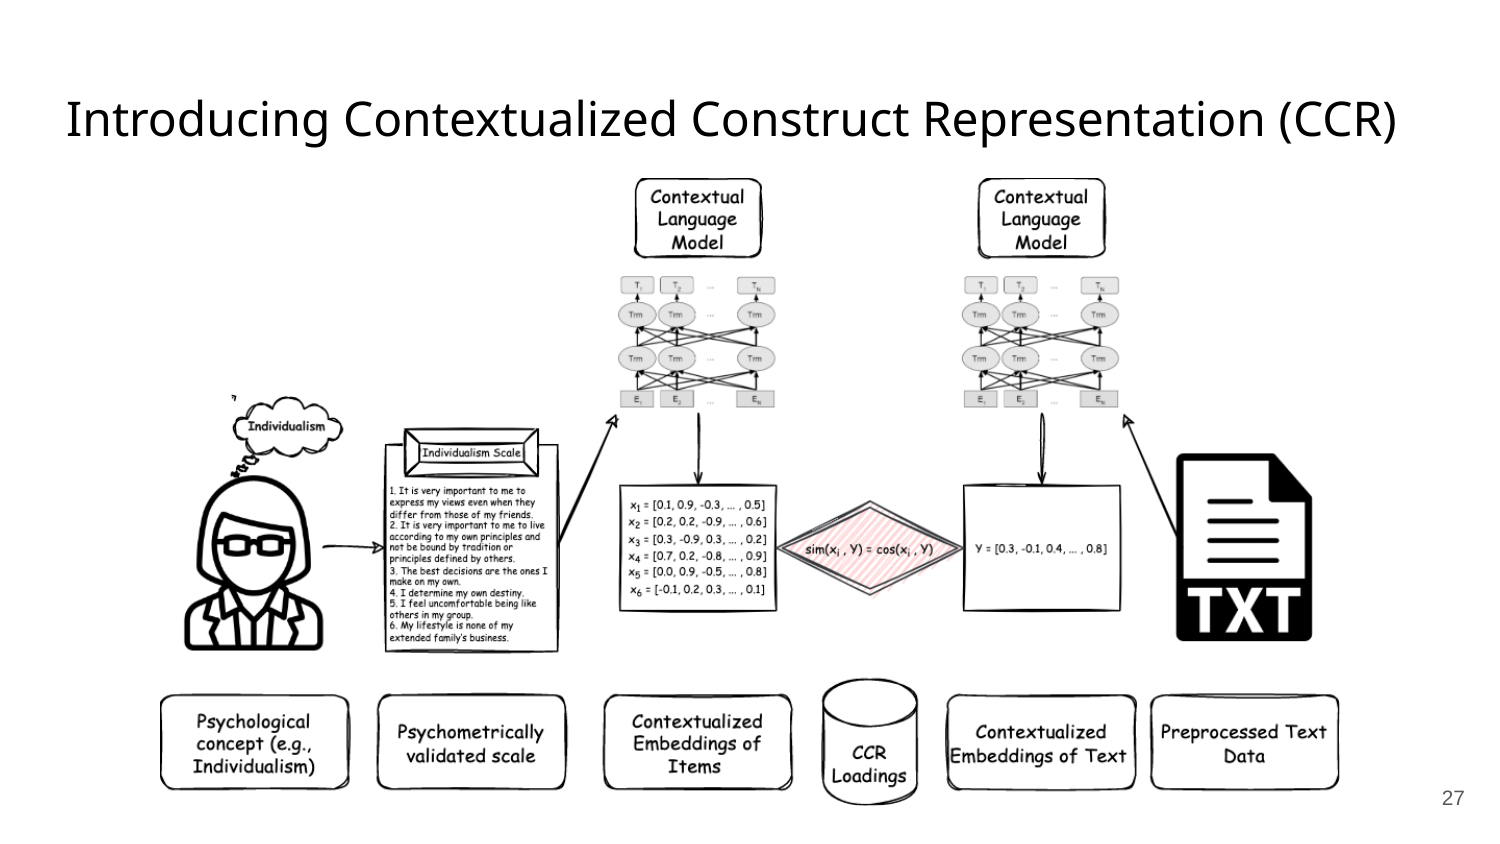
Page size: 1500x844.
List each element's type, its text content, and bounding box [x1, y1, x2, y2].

slide_number ‹#› [1389, 764, 1480, 830]
picture [159, 178, 1340, 806]
title Introducing Contextualized Construct Representation (CCR) [51, 72, 1449, 167]
